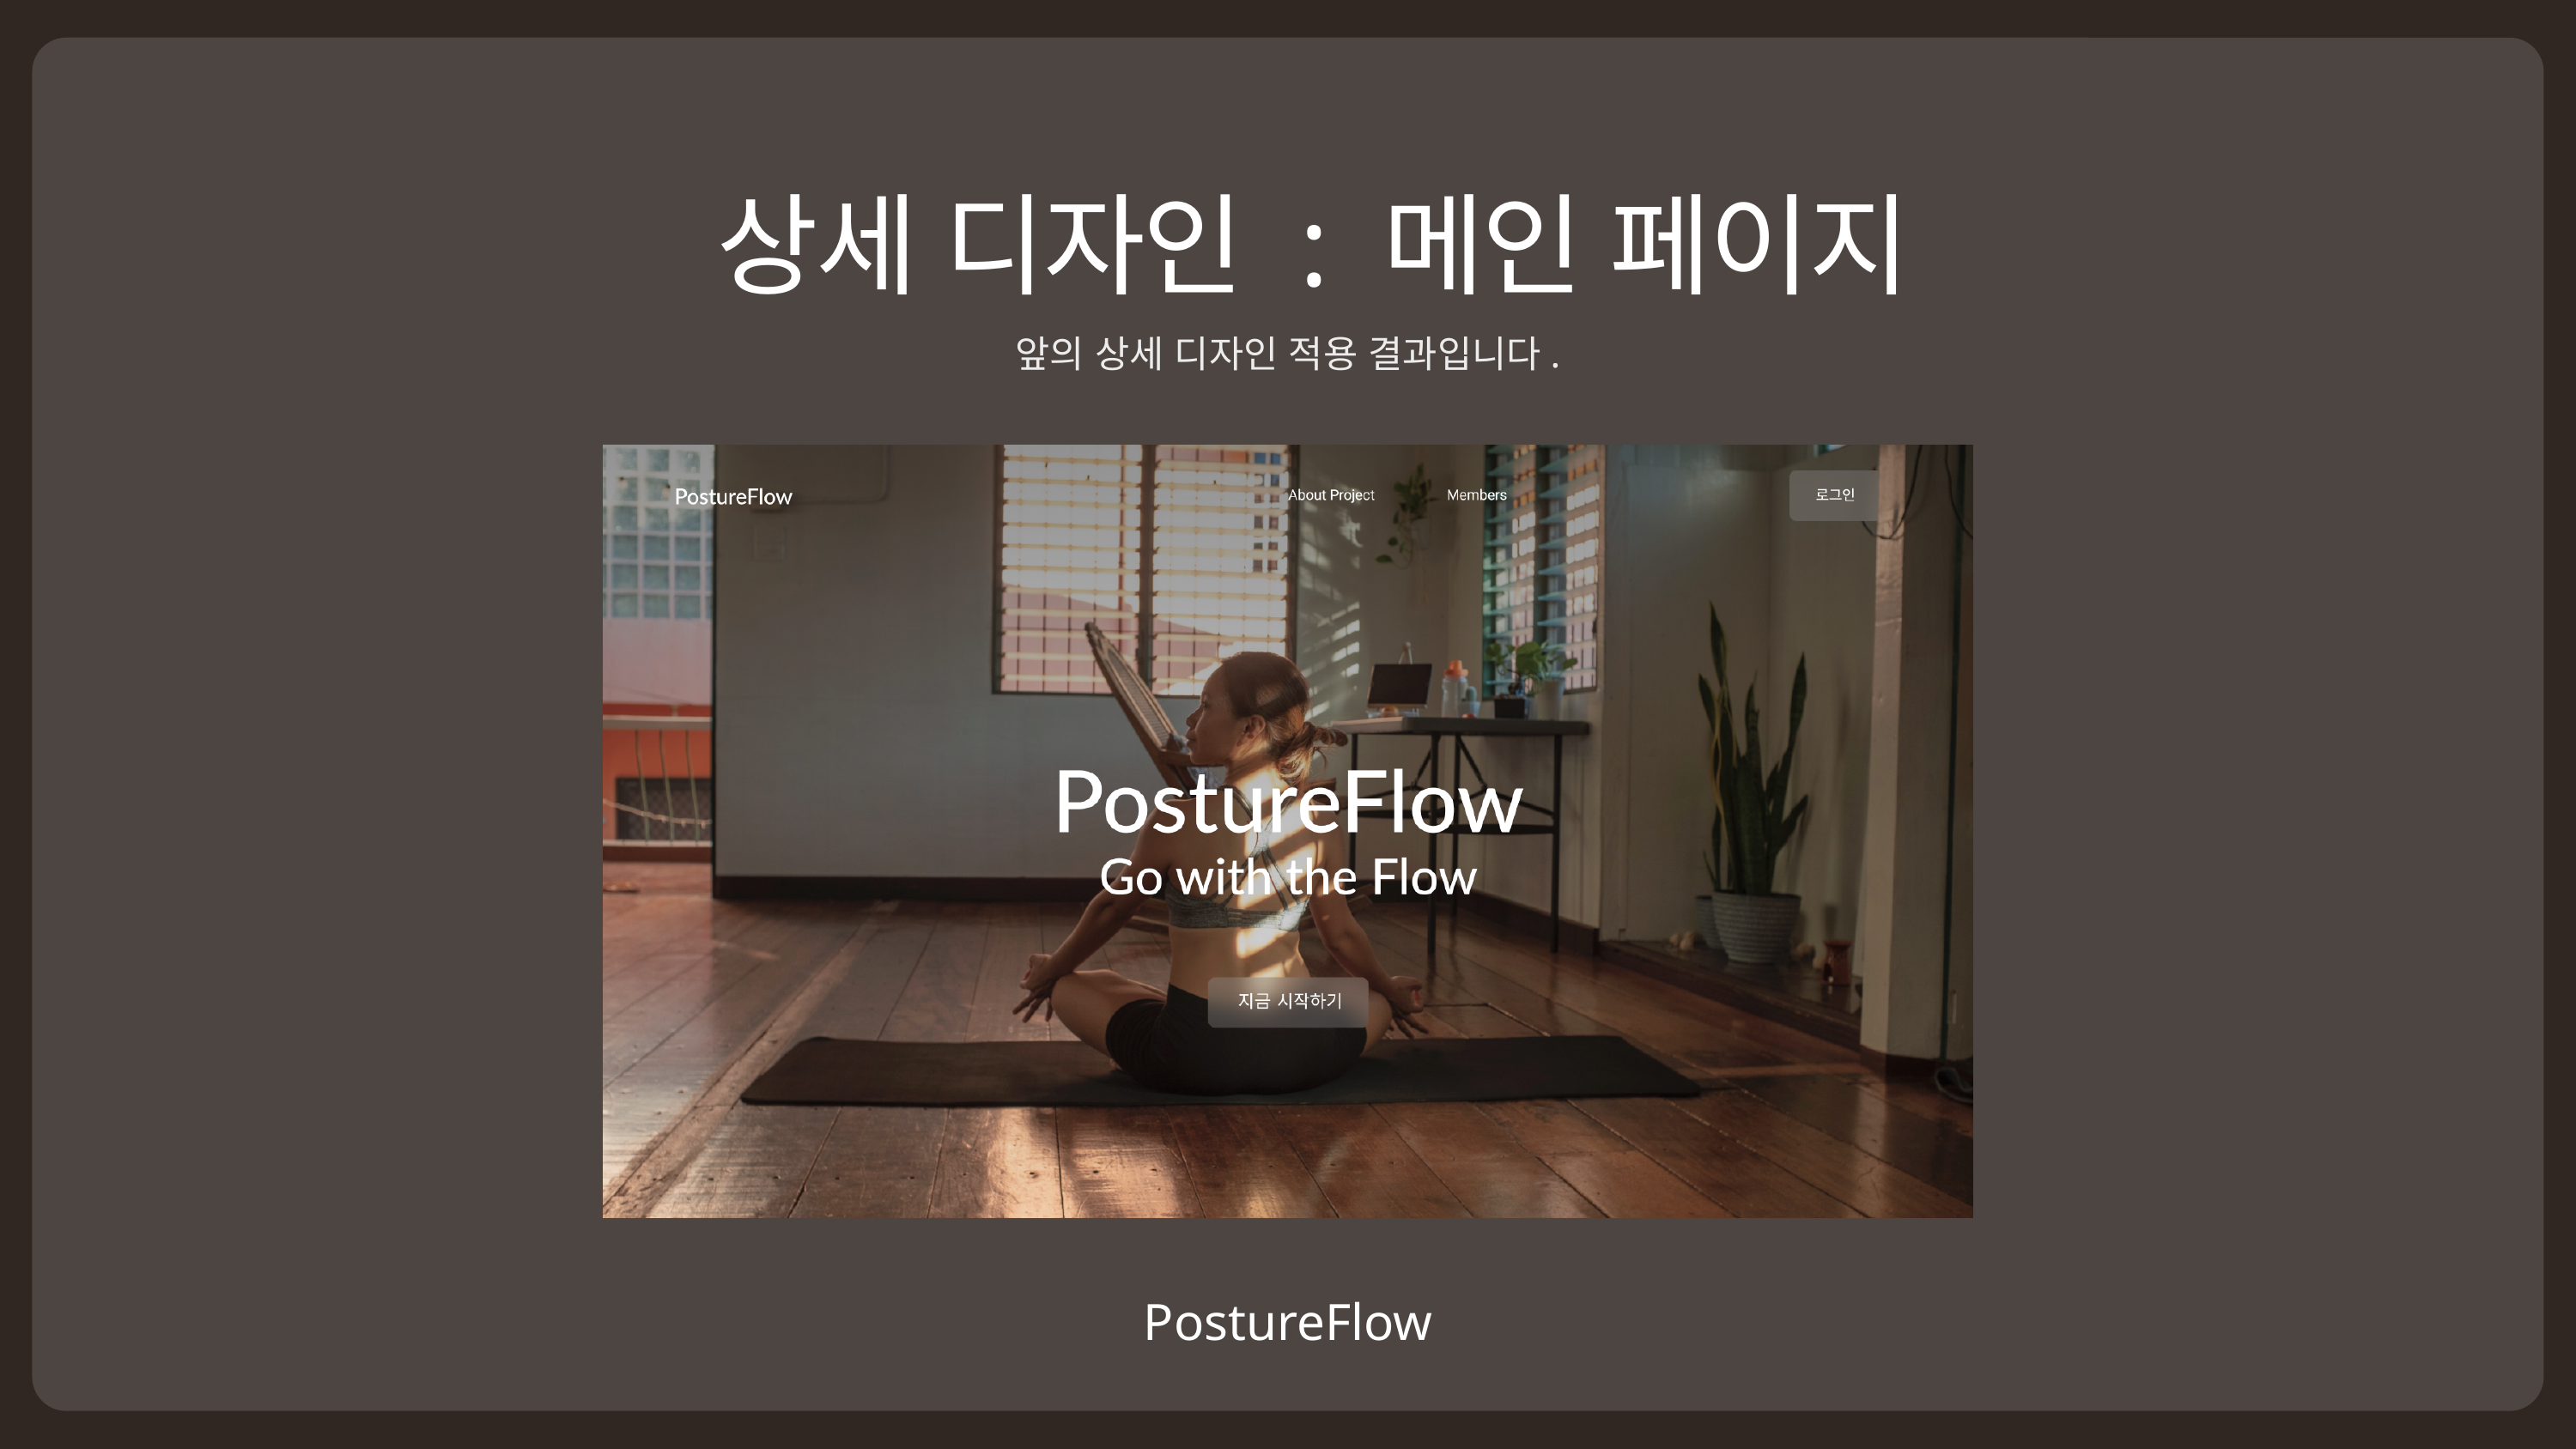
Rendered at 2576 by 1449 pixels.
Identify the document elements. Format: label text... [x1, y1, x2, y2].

picture [603, 445, 1973, 1218]
text_box 앞의 상세 디자인 적용 결과입니다. [1002, 324, 1574, 382]
text_box [30, 35, 2546, 1413]
text_box 상세 디자인 : 메인 페이지 [442, 169, 2134, 315]
text_box PostureFlow [1115, 1283, 1461, 1357]
